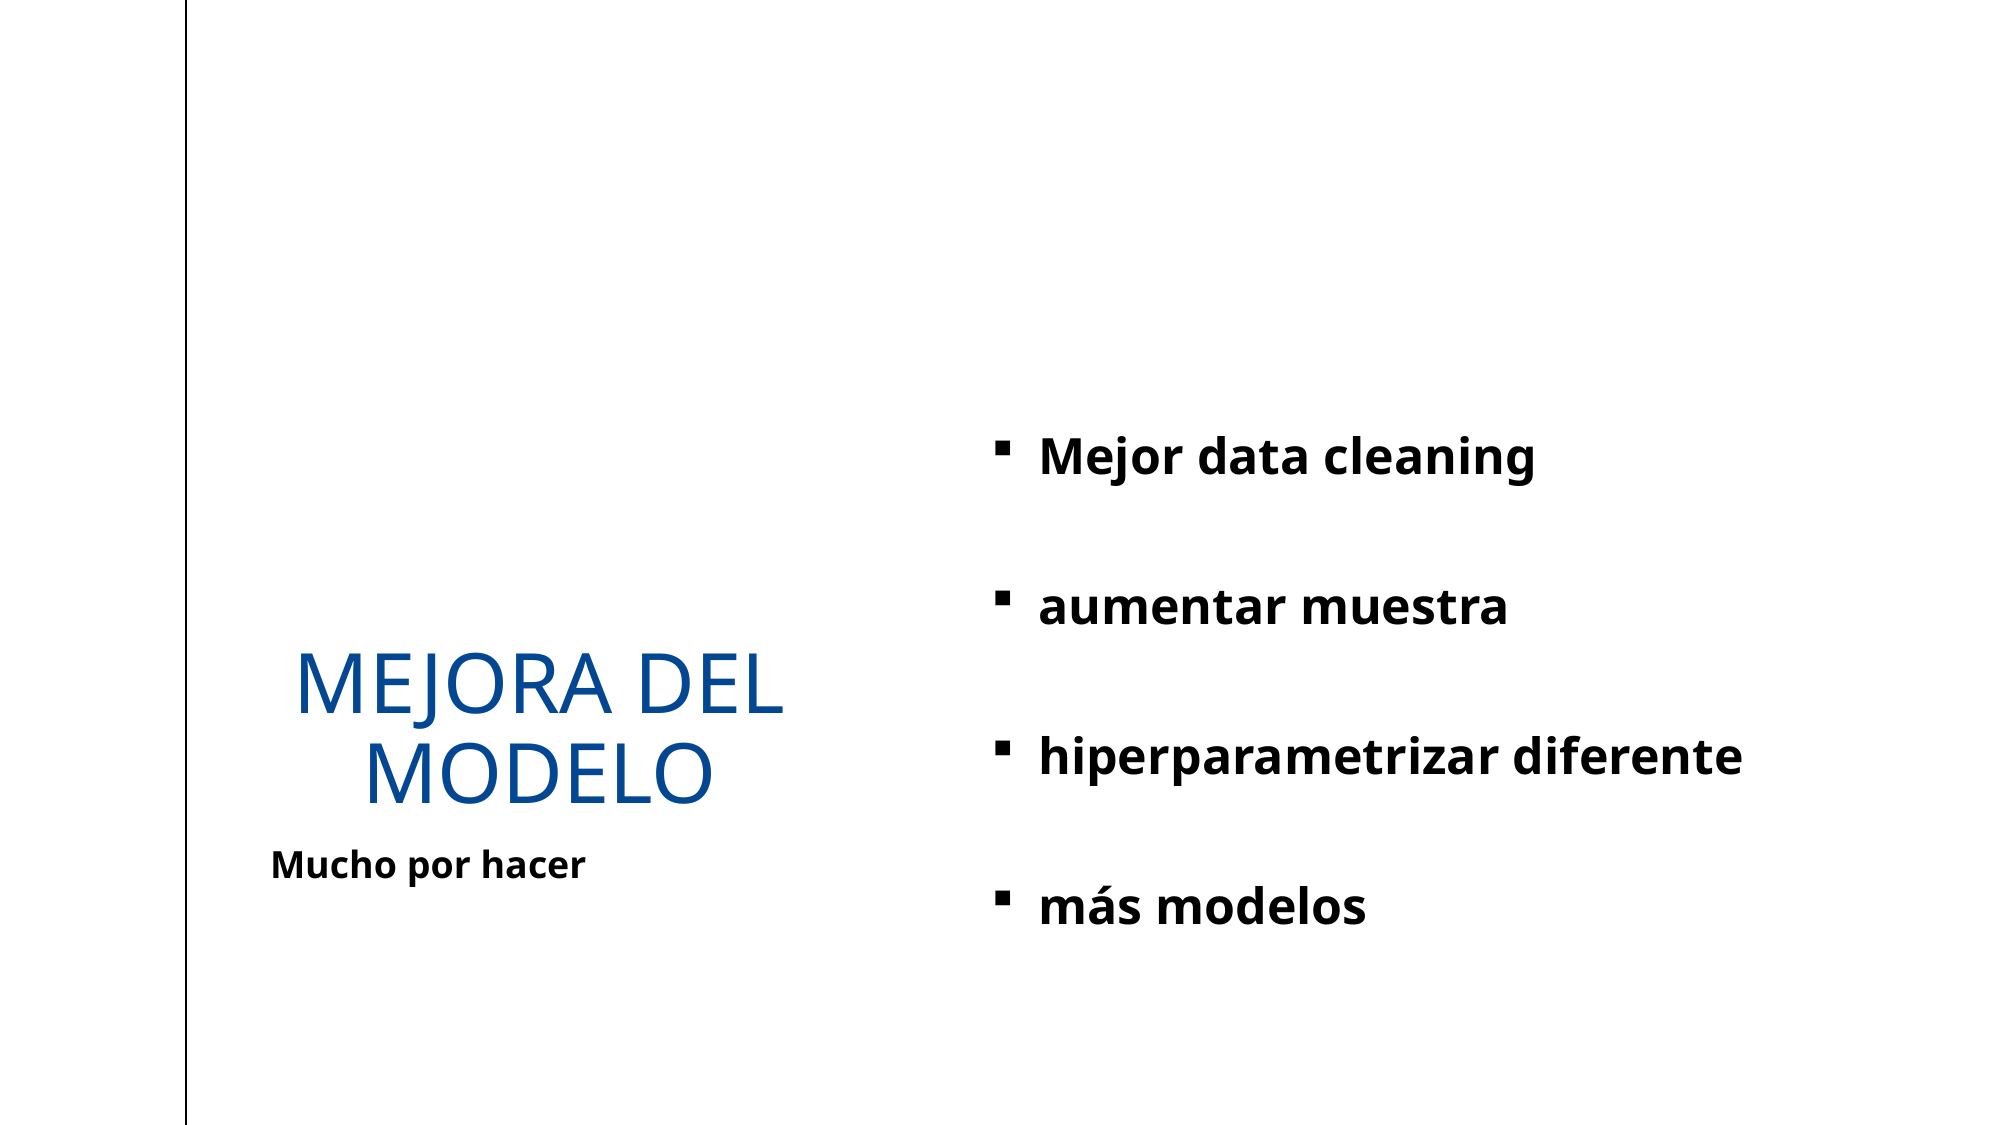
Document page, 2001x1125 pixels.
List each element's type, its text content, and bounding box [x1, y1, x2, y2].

text_box Mejor data cleaning aumentar muestra hiperparametrizar diferente más modelos [976, 327, 1977, 943]
title Mejora del modelo [253, 724, 827, 830]
list Mucho por hacer [269, 833, 810, 1077]
